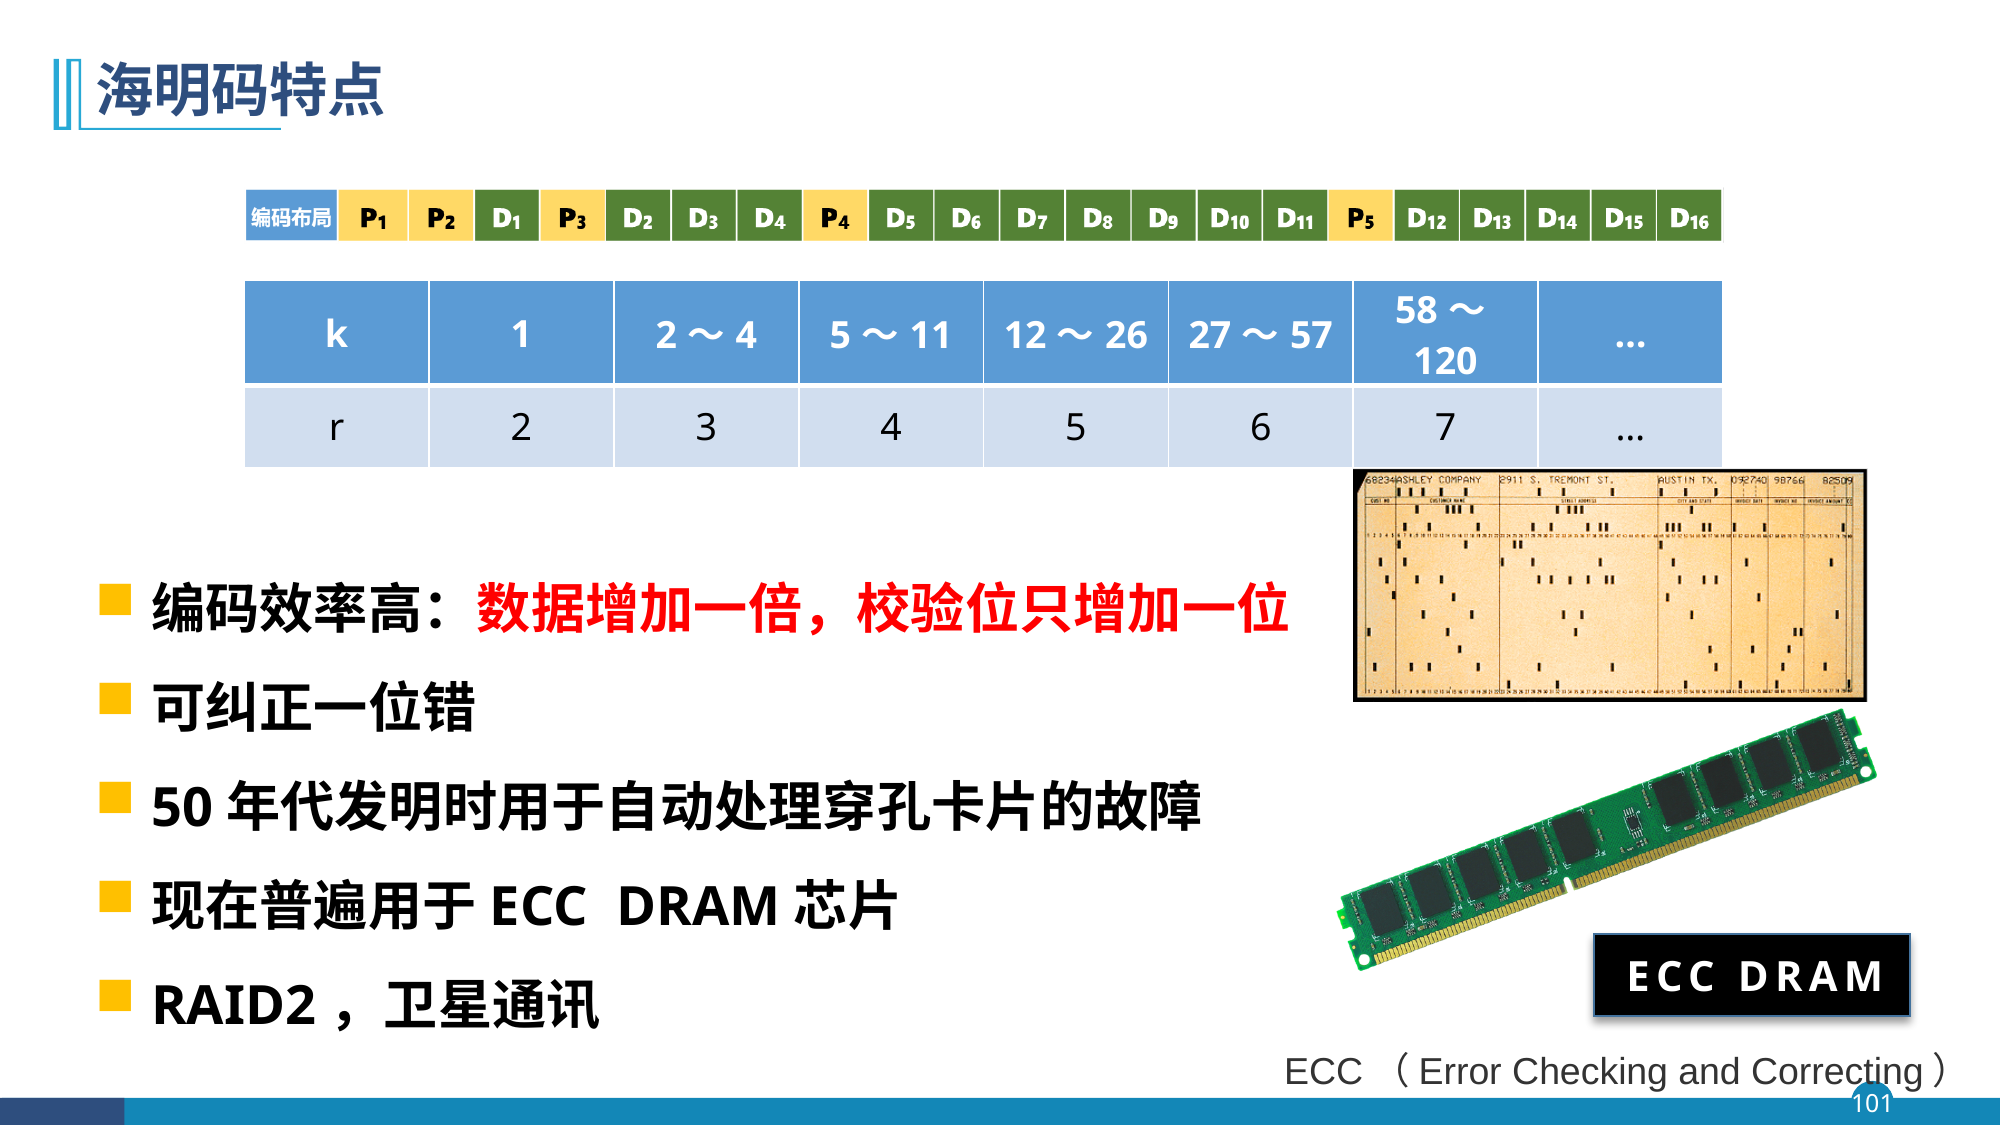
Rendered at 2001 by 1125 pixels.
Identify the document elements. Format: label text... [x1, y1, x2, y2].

text_box ECC（Error Checking and Correcting） [1269, 1039, 1986, 1100]
table_header 27～57 [1169, 281, 1352, 383]
table_cell 6 [1169, 388, 1352, 467]
table_header 58～120 [1354, 281, 1537, 383]
table_header 5～11 [800, 281, 983, 383]
picture [244, 187, 1724, 249]
table_header k [245, 281, 428, 383]
table_header 2～4 [615, 281, 798, 383]
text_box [1310, 769, 1911, 1017]
table_cell r [245, 388, 428, 467]
table_header … [1539, 281, 1722, 383]
table_cell 7 [1354, 388, 1537, 467]
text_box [1353, 468, 1868, 702]
list 编码效率高：数据增加一倍，校验位只增加一位 可纠正一位错 50年代发明时用于自动处理穿孔卡片的故障 现在普遍用于ECC DRAM芯片 RAID2，卫星通讯 [80, 467, 1805, 1080]
table_cell 2 [430, 388, 613, 467]
table_cell … [1539, 388, 1722, 467]
table_header 1 [430, 281, 613, 383]
table_header 12～26 [984, 281, 1168, 383]
title 海明码特点 [80, 42, 1805, 144]
table_cell 3 [615, 388, 798, 467]
table_cell 5 [984, 388, 1168, 467]
picture [1805, 680, 1902, 769]
table_cell 4 [800, 388, 983, 467]
